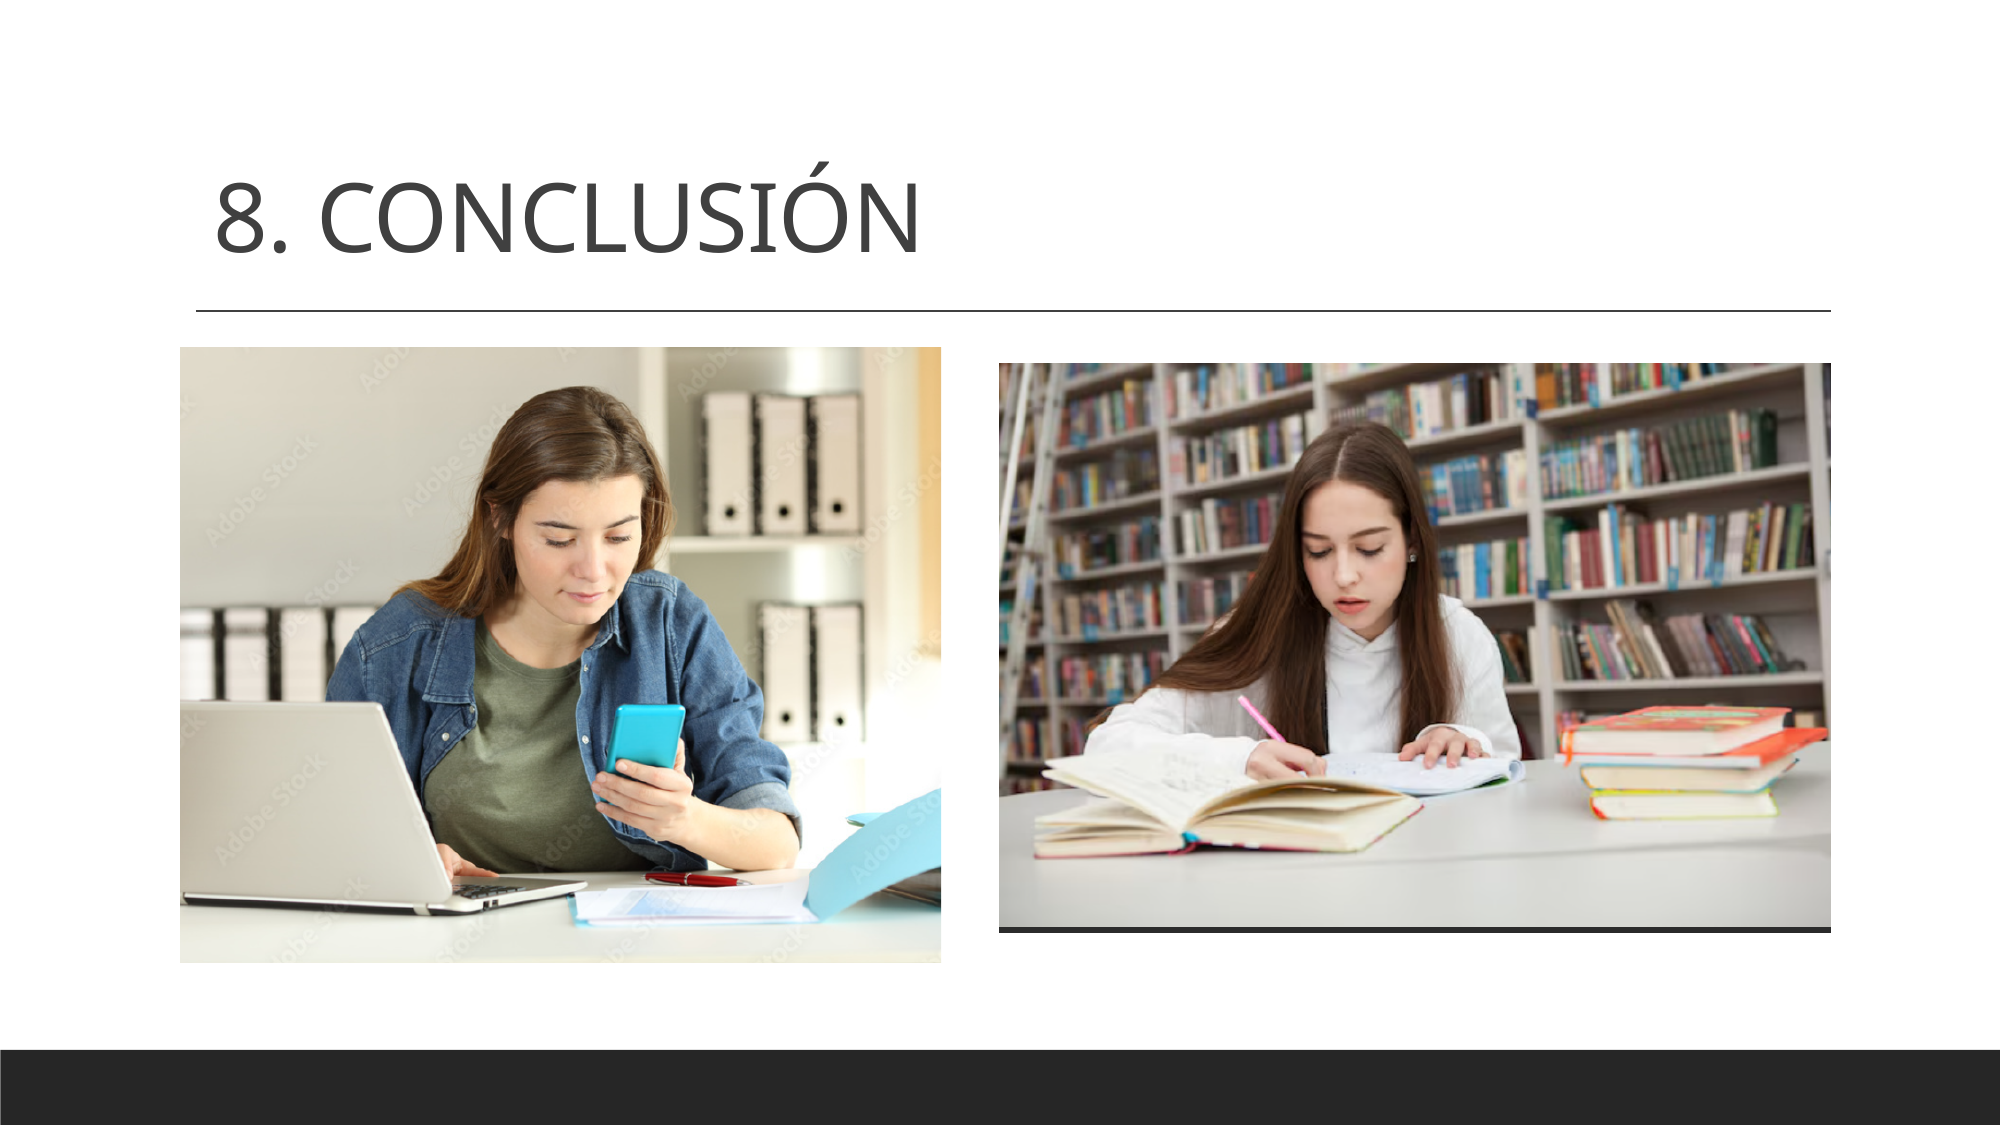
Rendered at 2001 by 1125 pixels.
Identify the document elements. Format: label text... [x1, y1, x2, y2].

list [999, 363, 1832, 933]
title 8. CONCLUSIÓN [198, 43, 1849, 282]
picture [179, 347, 942, 964]
